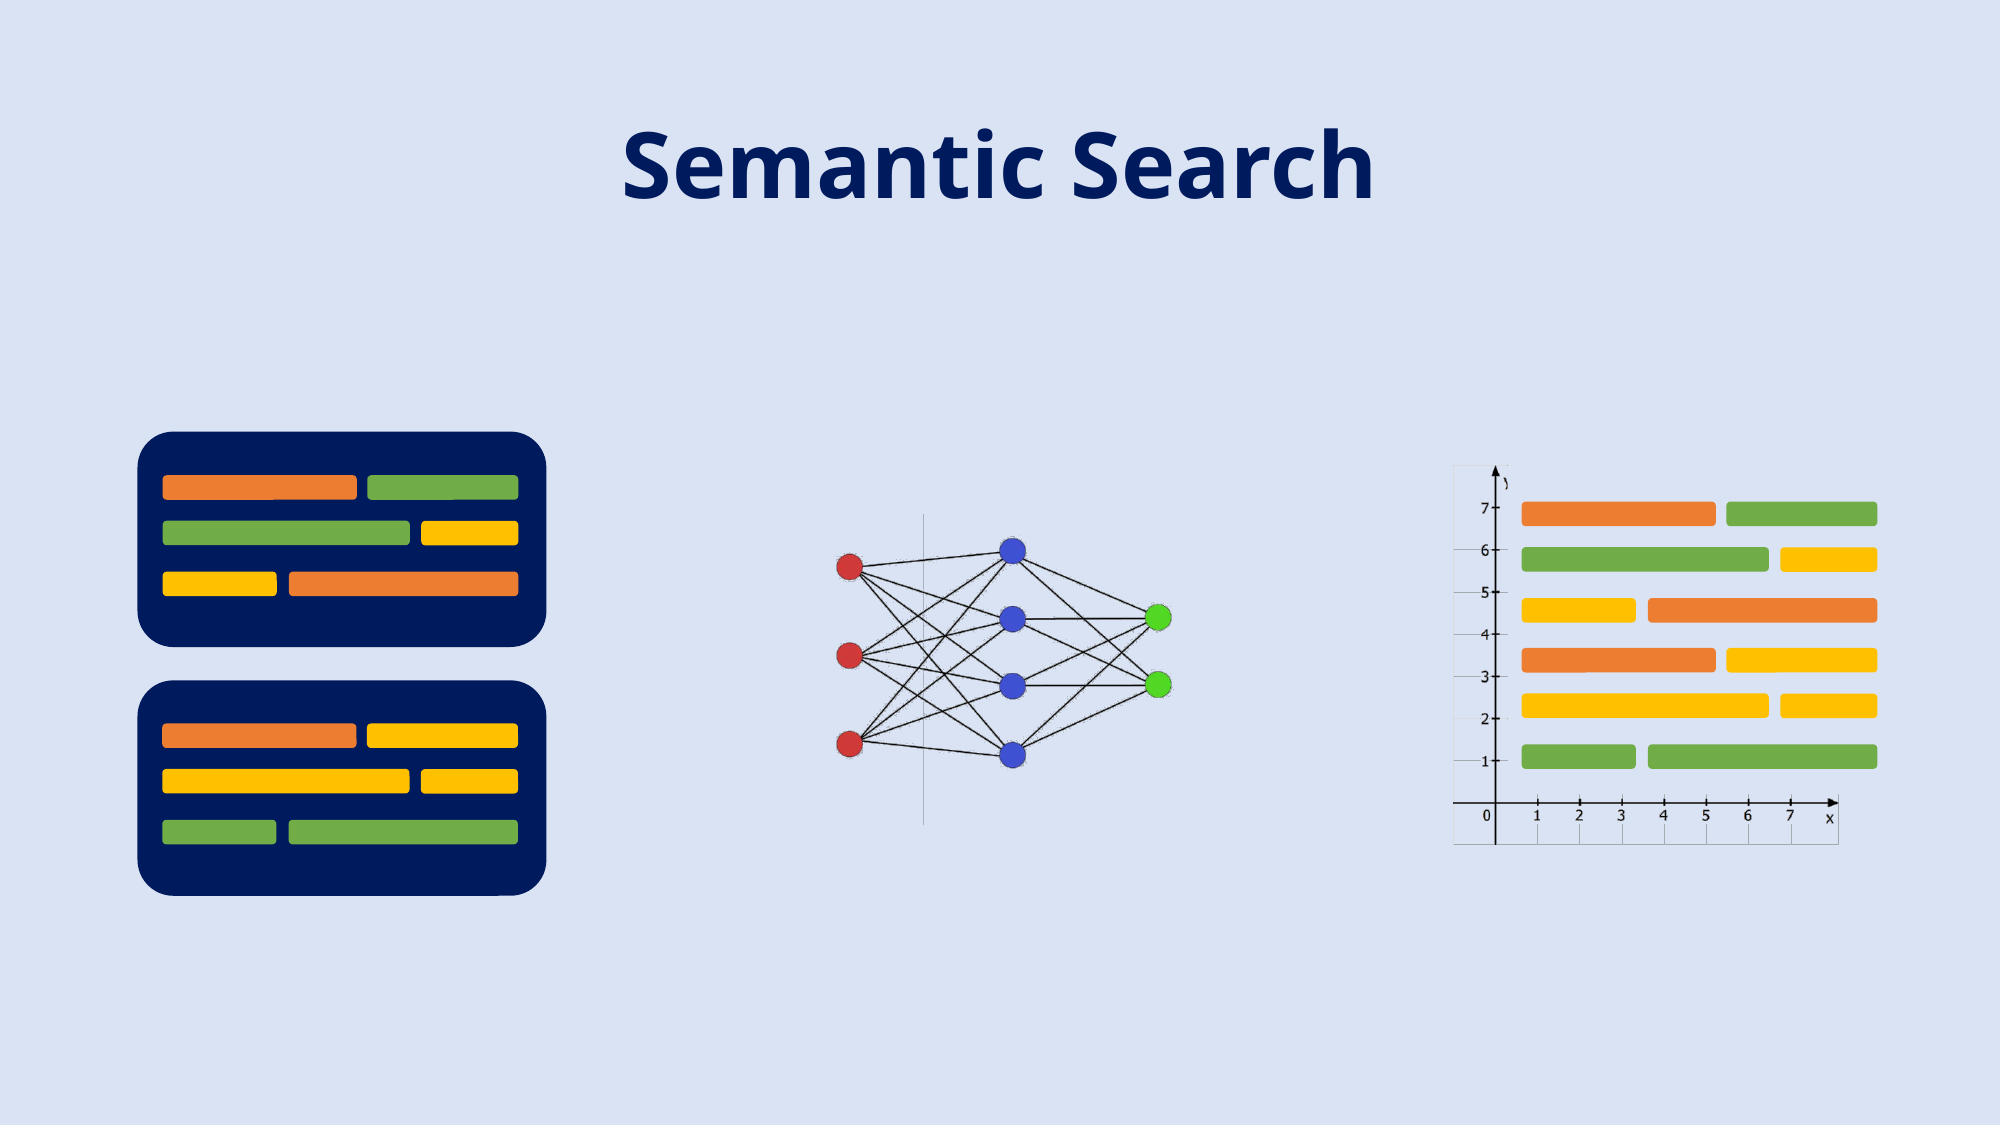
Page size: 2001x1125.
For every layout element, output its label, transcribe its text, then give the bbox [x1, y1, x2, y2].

text_box [161, 818, 278, 846]
text_box [287, 570, 520, 598]
text_box [136, 679, 548, 897]
text_box [1843, 500, 1879, 528]
text_box [161, 570, 278, 598]
text_box [366, 474, 520, 501]
text_box [287, 818, 520, 846]
text_box [161, 474, 358, 501]
picture [749, 482, 1251, 825]
text_box [419, 768, 520, 795]
text_box [161, 767, 411, 795]
text_box [1843, 597, 1879, 624]
text_box [1843, 743, 1879, 770]
text_box [1843, 692, 1879, 720]
text_box [136, 430, 548, 649]
title Semantic Search [137, 59, 1863, 278]
text_box [420, 519, 520, 547]
text_box [161, 722, 358, 750]
text_box [1843, 646, 1879, 674]
text_box [365, 722, 520, 750]
text_box [1843, 546, 1879, 573]
picture [1453, 465, 1843, 845]
text_box [161, 519, 411, 547]
